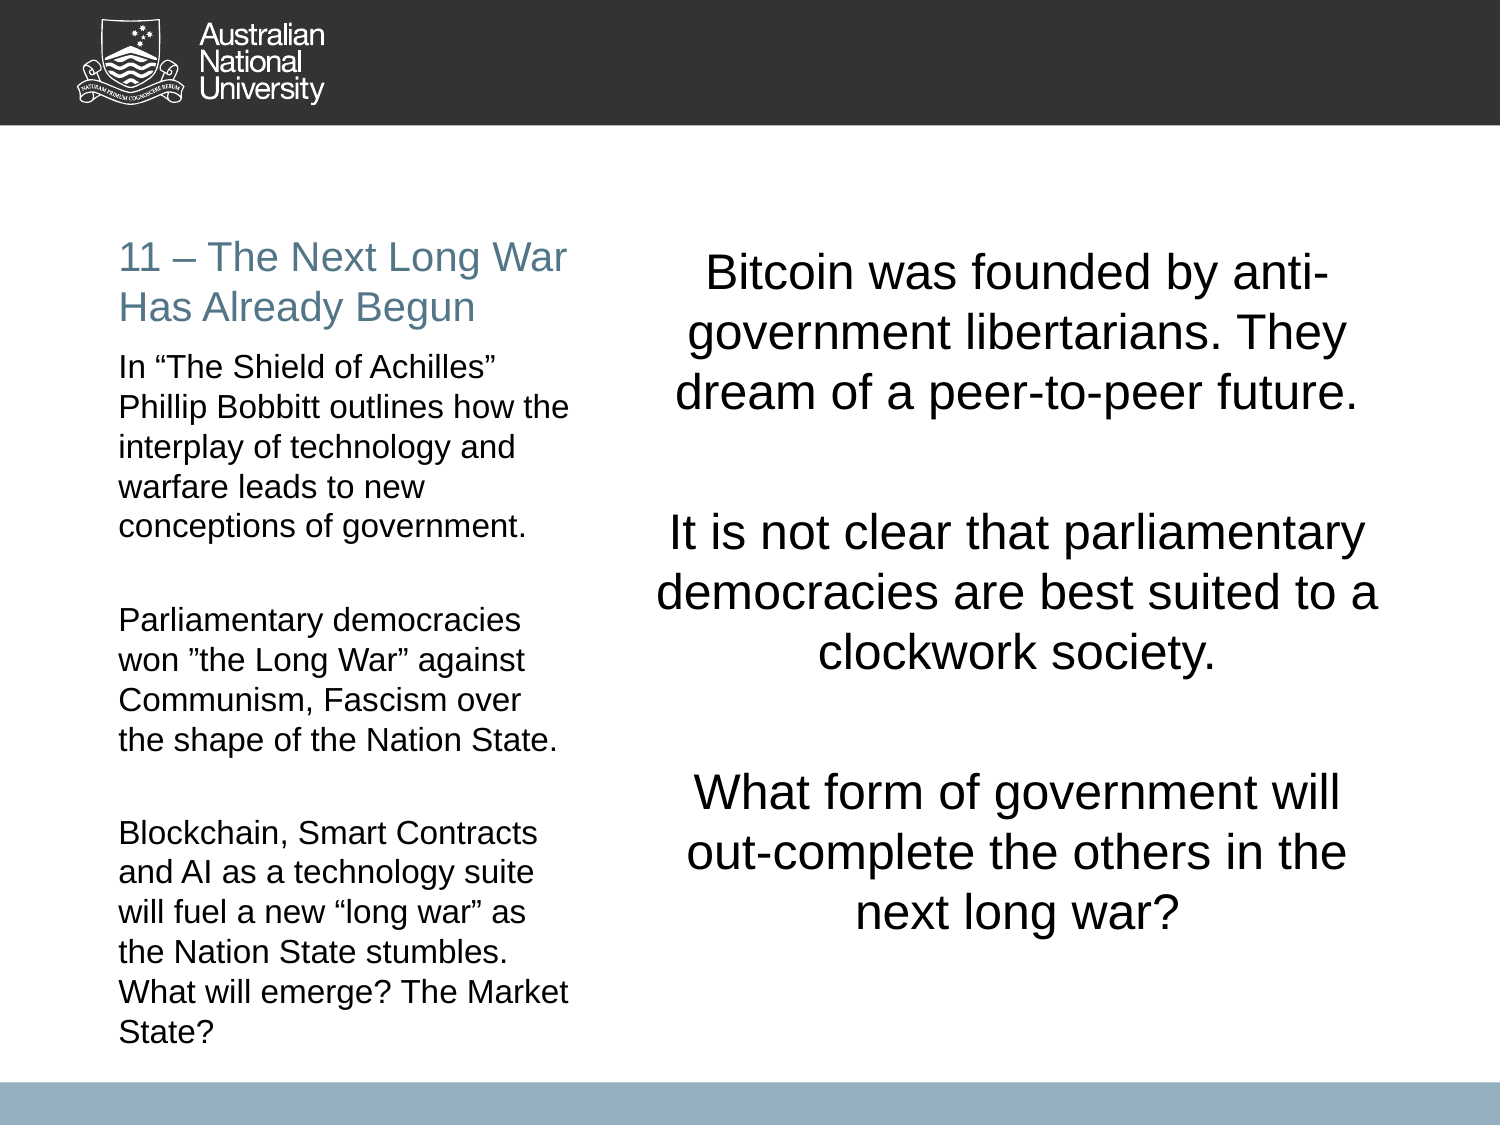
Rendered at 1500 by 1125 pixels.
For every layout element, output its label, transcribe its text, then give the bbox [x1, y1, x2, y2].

list In “The Shield of Achilles” Phillip Bobbitt outlines how the interplay of technology and warfare leads to new conceptions of government. Parliamentary democracies won ”the Long War” against Communism, Fascism over the shape of the Nation State. Blockchain, Smart Contracts and AI as a technology suite will fuel a new “long war” as the Nation State stumbles. What will emerge? The Market State? [103, 337, 588, 1047]
list Bitcoin was founded by anti-government libertarians. They dream of a peer-to-peer future. It is not clear that parliamentary democracies are best suited to a clockwork society. What form of government will out-complete the others in the next long war? [637, 161, 1398, 1012]
title 11 – The Next Long War Has Already Begun [103, 75, 588, 337]
